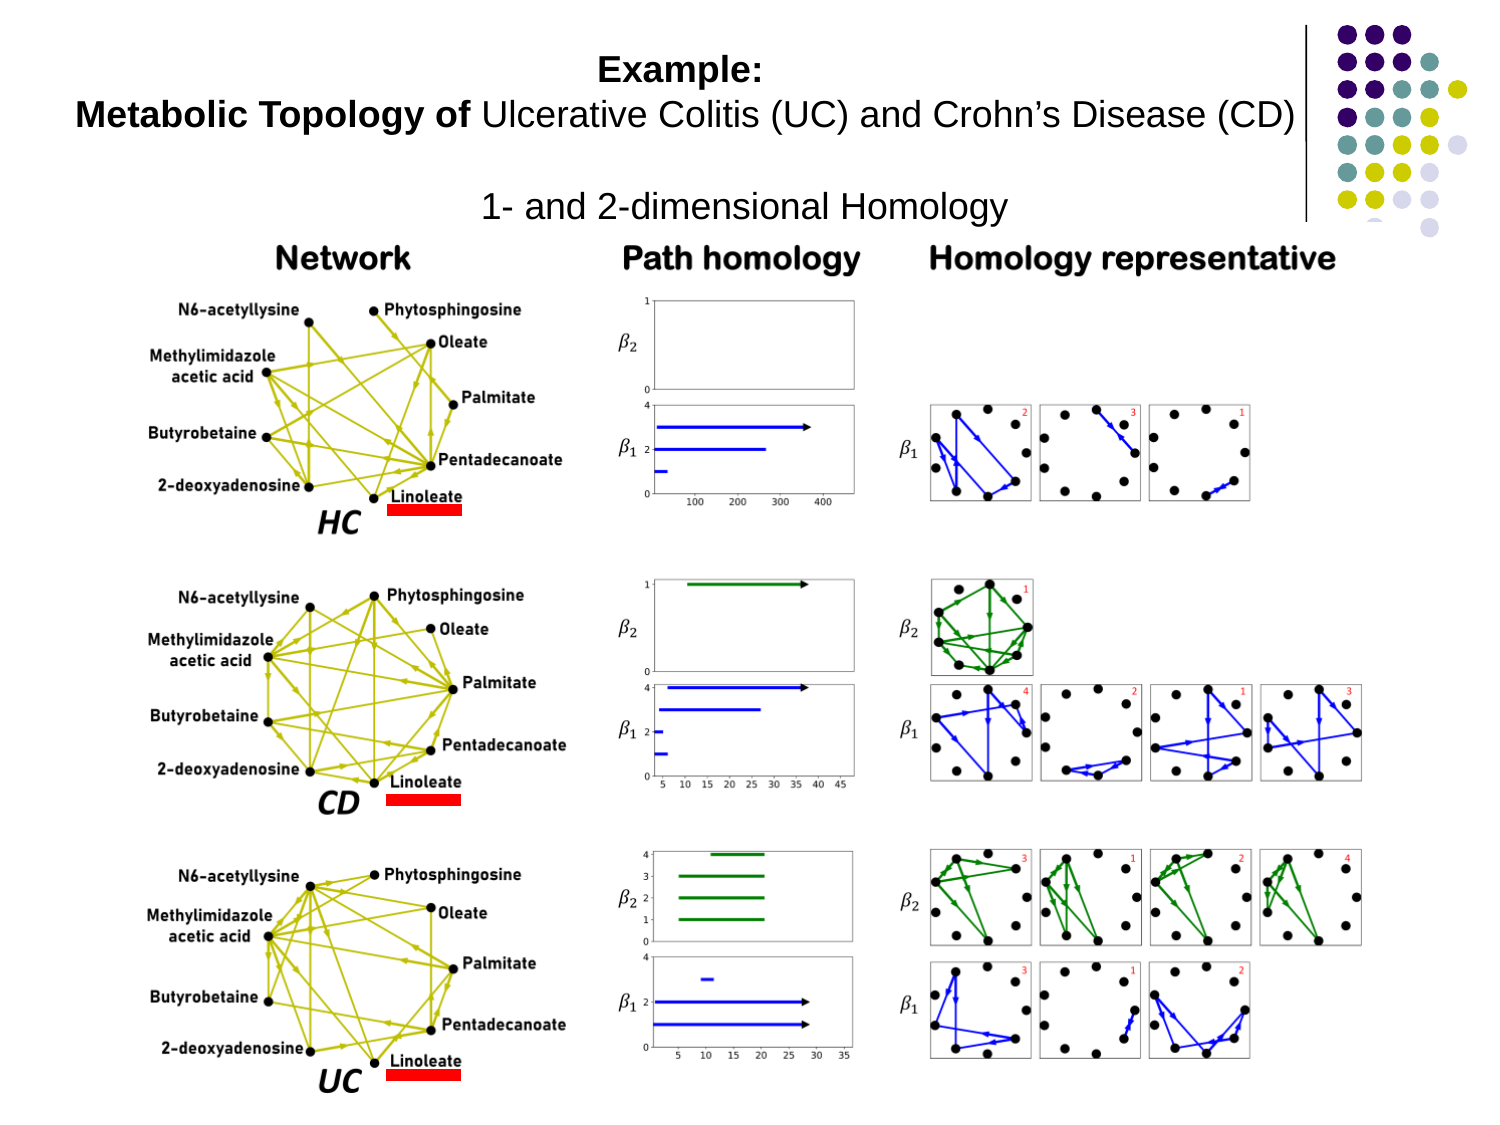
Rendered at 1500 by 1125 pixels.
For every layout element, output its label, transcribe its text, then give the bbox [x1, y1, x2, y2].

picture [114, 222, 1386, 1101]
text_box 1- and 2-dimensional Homology [337, 174, 1163, 221]
text_box Example: Metabolic Topology of Ulcerative Colitis (UC) and Crohn’s Disease (CD) [49, 37, 1321, 143]
